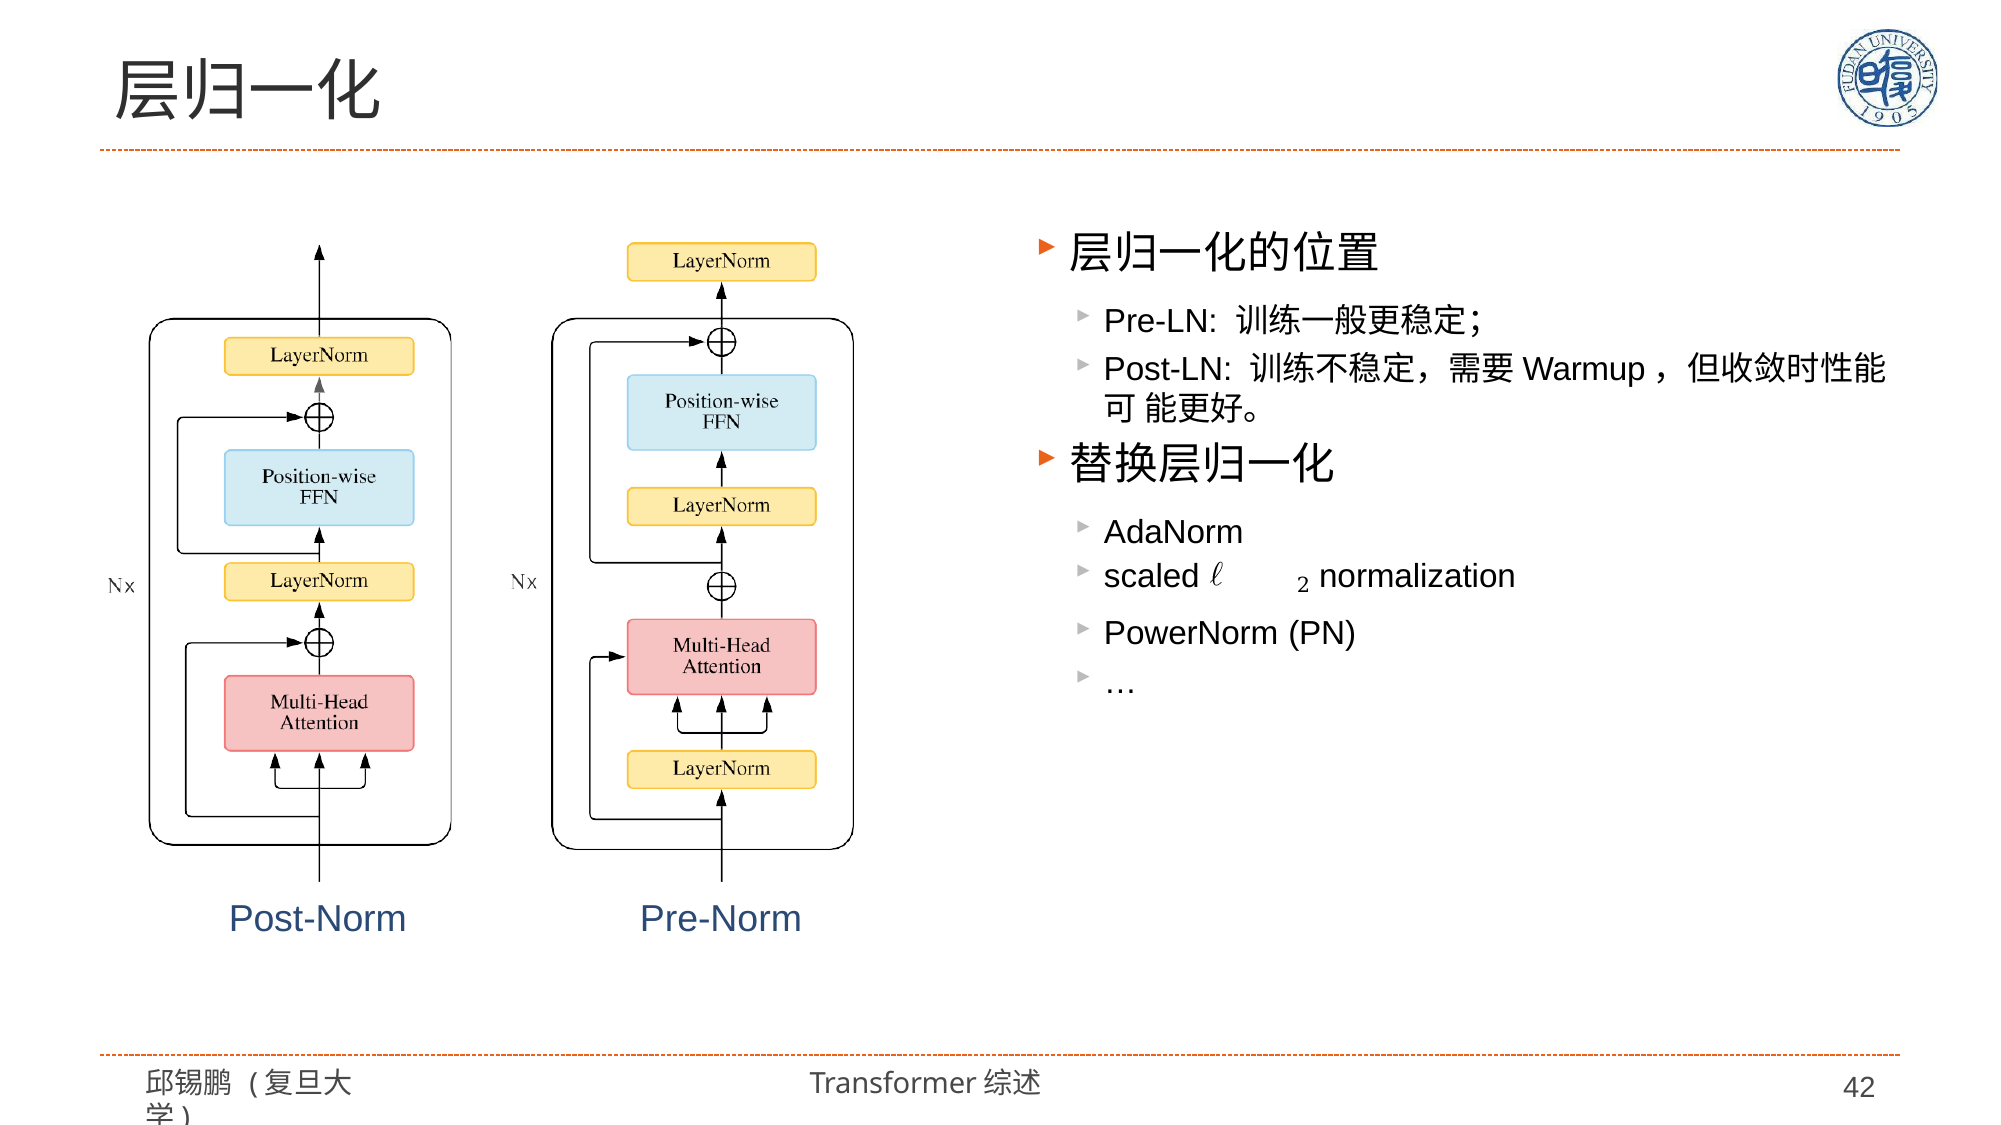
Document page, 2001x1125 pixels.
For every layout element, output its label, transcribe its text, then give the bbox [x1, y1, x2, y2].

text_box [551, 242, 854, 882]
text_box Post-Norm [226, 892, 410, 940]
text_box [148, 245, 452, 882]
title 层归一化 [112, 45, 385, 236]
text_box 层归一化的位置 Pre-LN: 训练一般更稳定； Post-LN: 训练不稳定，需要Warmup，但收敛时性能可 能更好。 替换层归一化 AdaNorm scaled 2 normalization PowerNorm (PN) … [1030, 193, 1907, 700]
footer Transformer综述 [807, 1060, 1192, 1125]
slide_number 42 [1836, 1065, 1882, 1125]
text_box Pre-Norm [638, 892, 805, 940]
picture [1837, 29, 1938, 127]
text_box [107, 578, 135, 593]
text_box [510, 574, 537, 589]
slide_number 邱锡鹏 (复旦大学) [143, 1060, 380, 1125]
